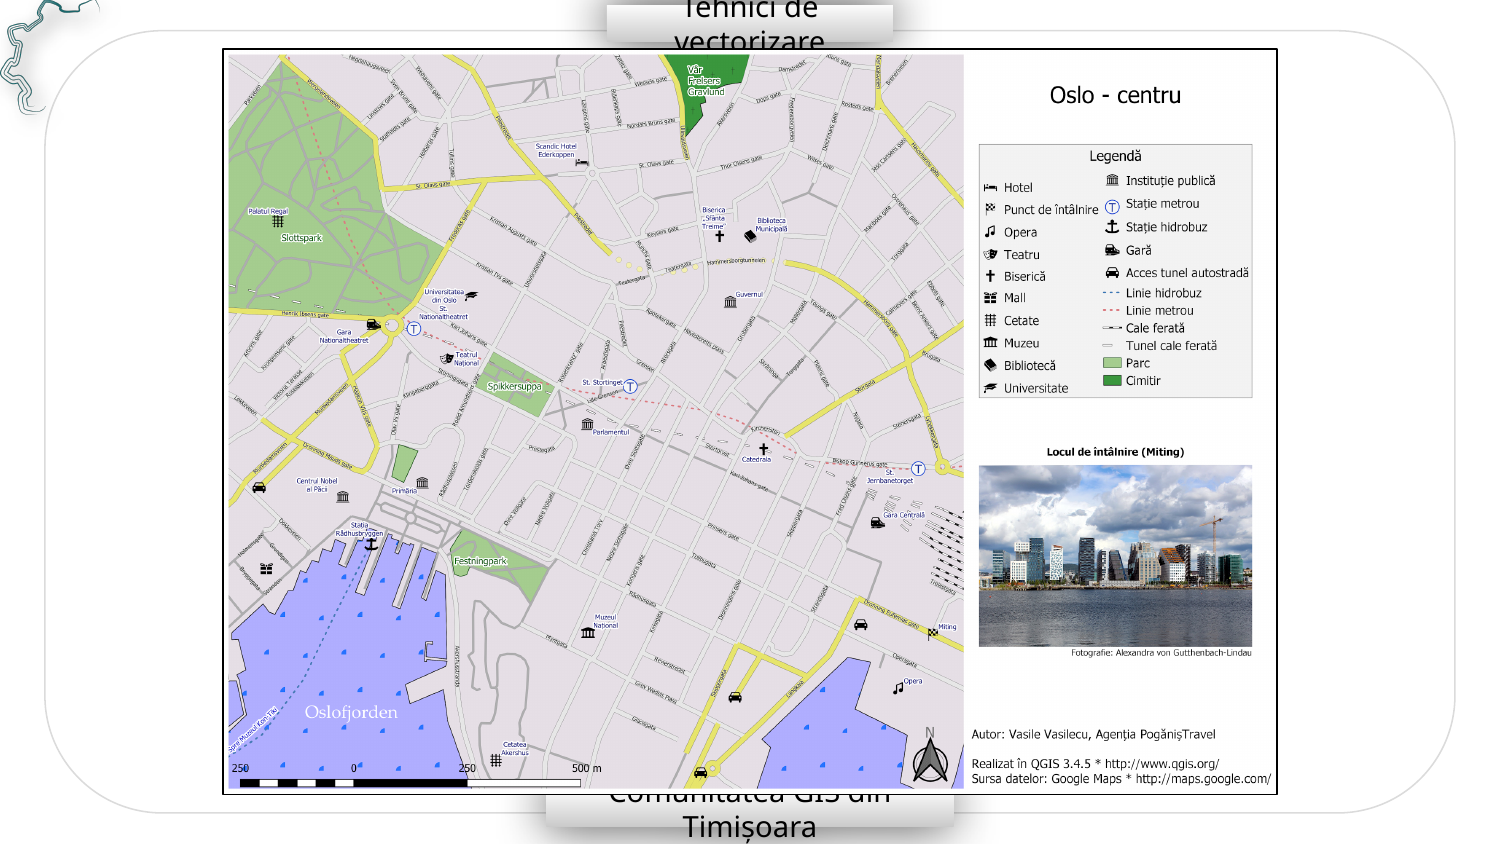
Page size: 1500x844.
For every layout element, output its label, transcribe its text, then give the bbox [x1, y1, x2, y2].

picture [223, 49, 1277, 795]
text_box [925, 30, 1455, 813]
text_box [44, 30, 574, 813]
text_box Tehnici de vectorizare [606, 5, 893, 42]
text_box Comunitatea GIS din Timișoara [546, 803, 954, 827]
picture [0, 0, 100, 115]
